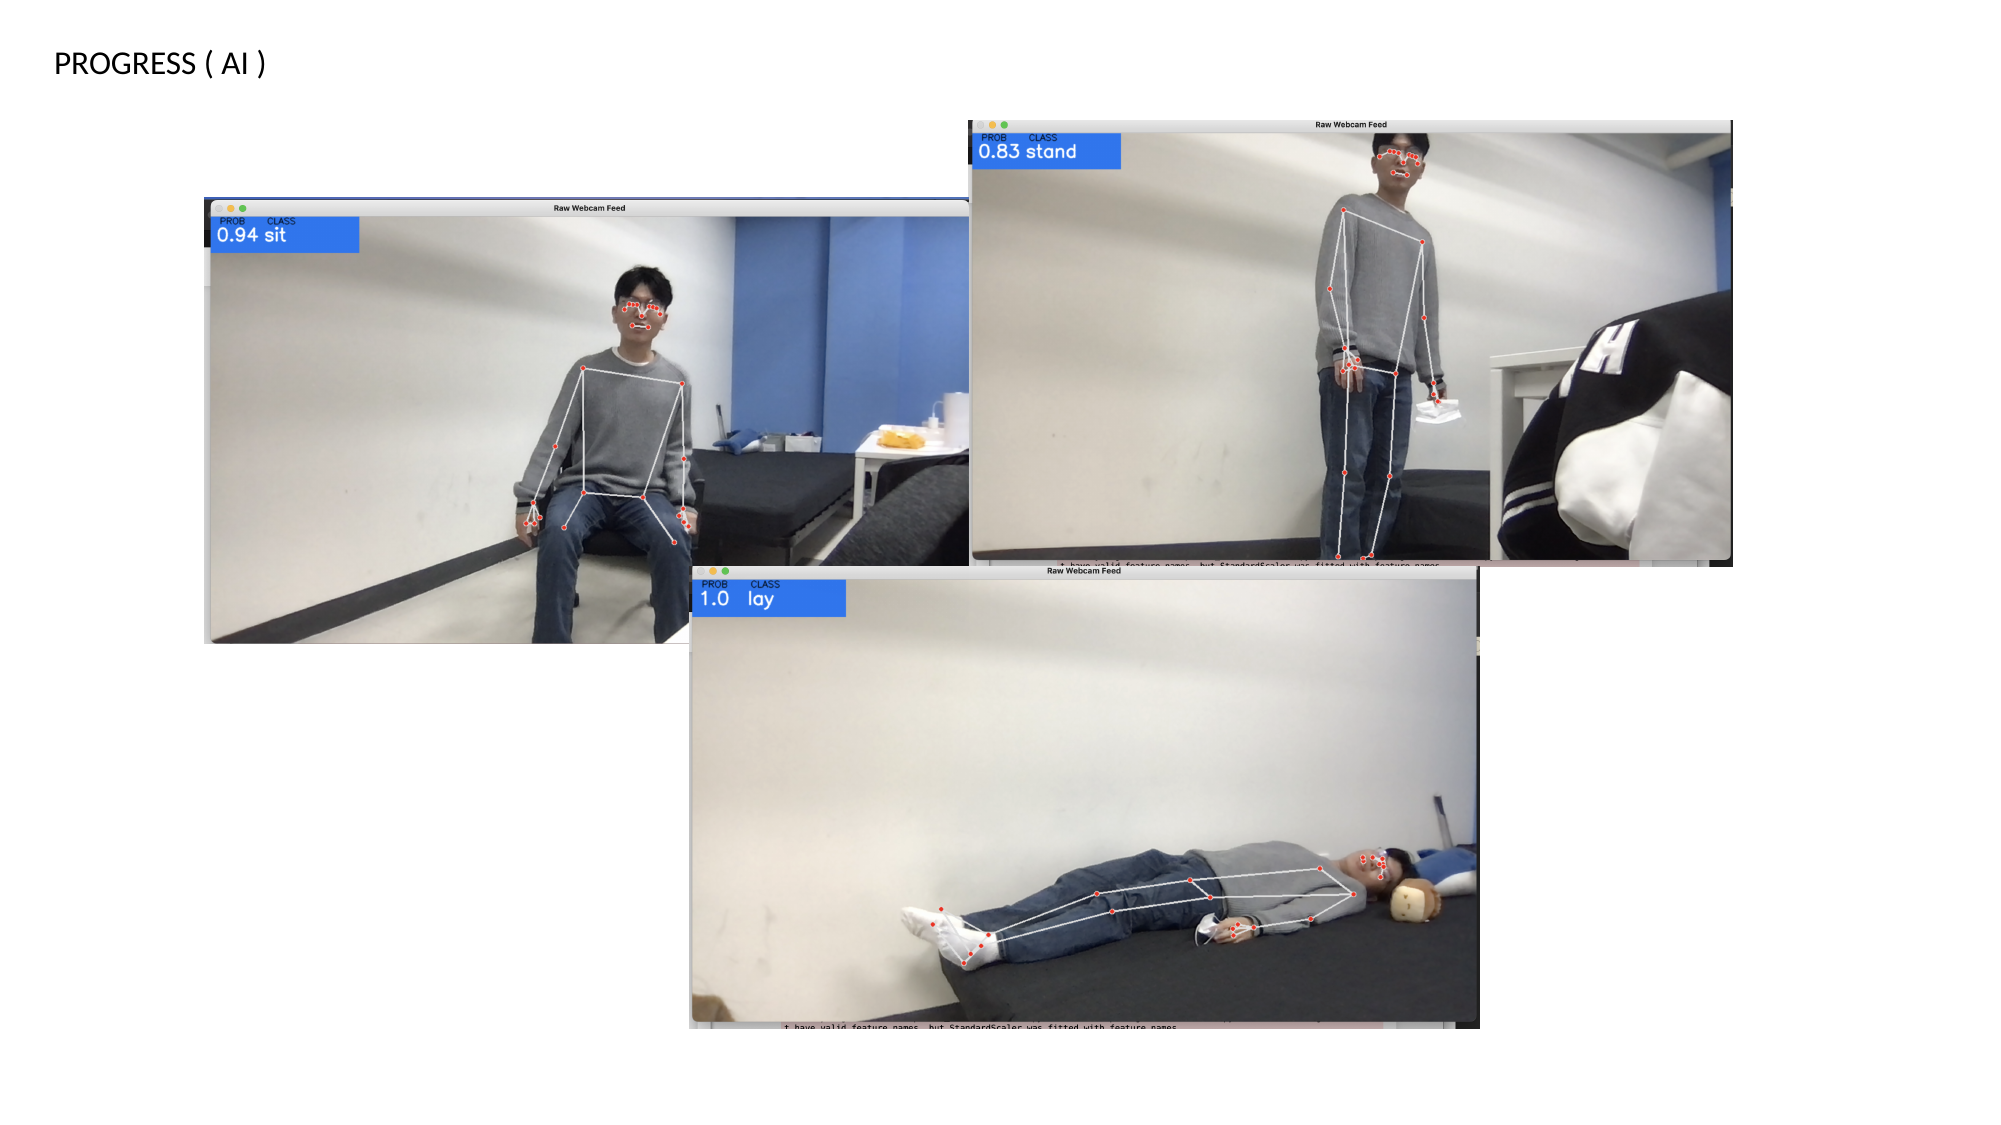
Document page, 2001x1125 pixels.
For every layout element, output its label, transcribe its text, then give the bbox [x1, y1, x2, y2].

picture [204, 120, 1733, 1029]
text_box PROGRESS ( AI ) [39, 33, 282, 89]
